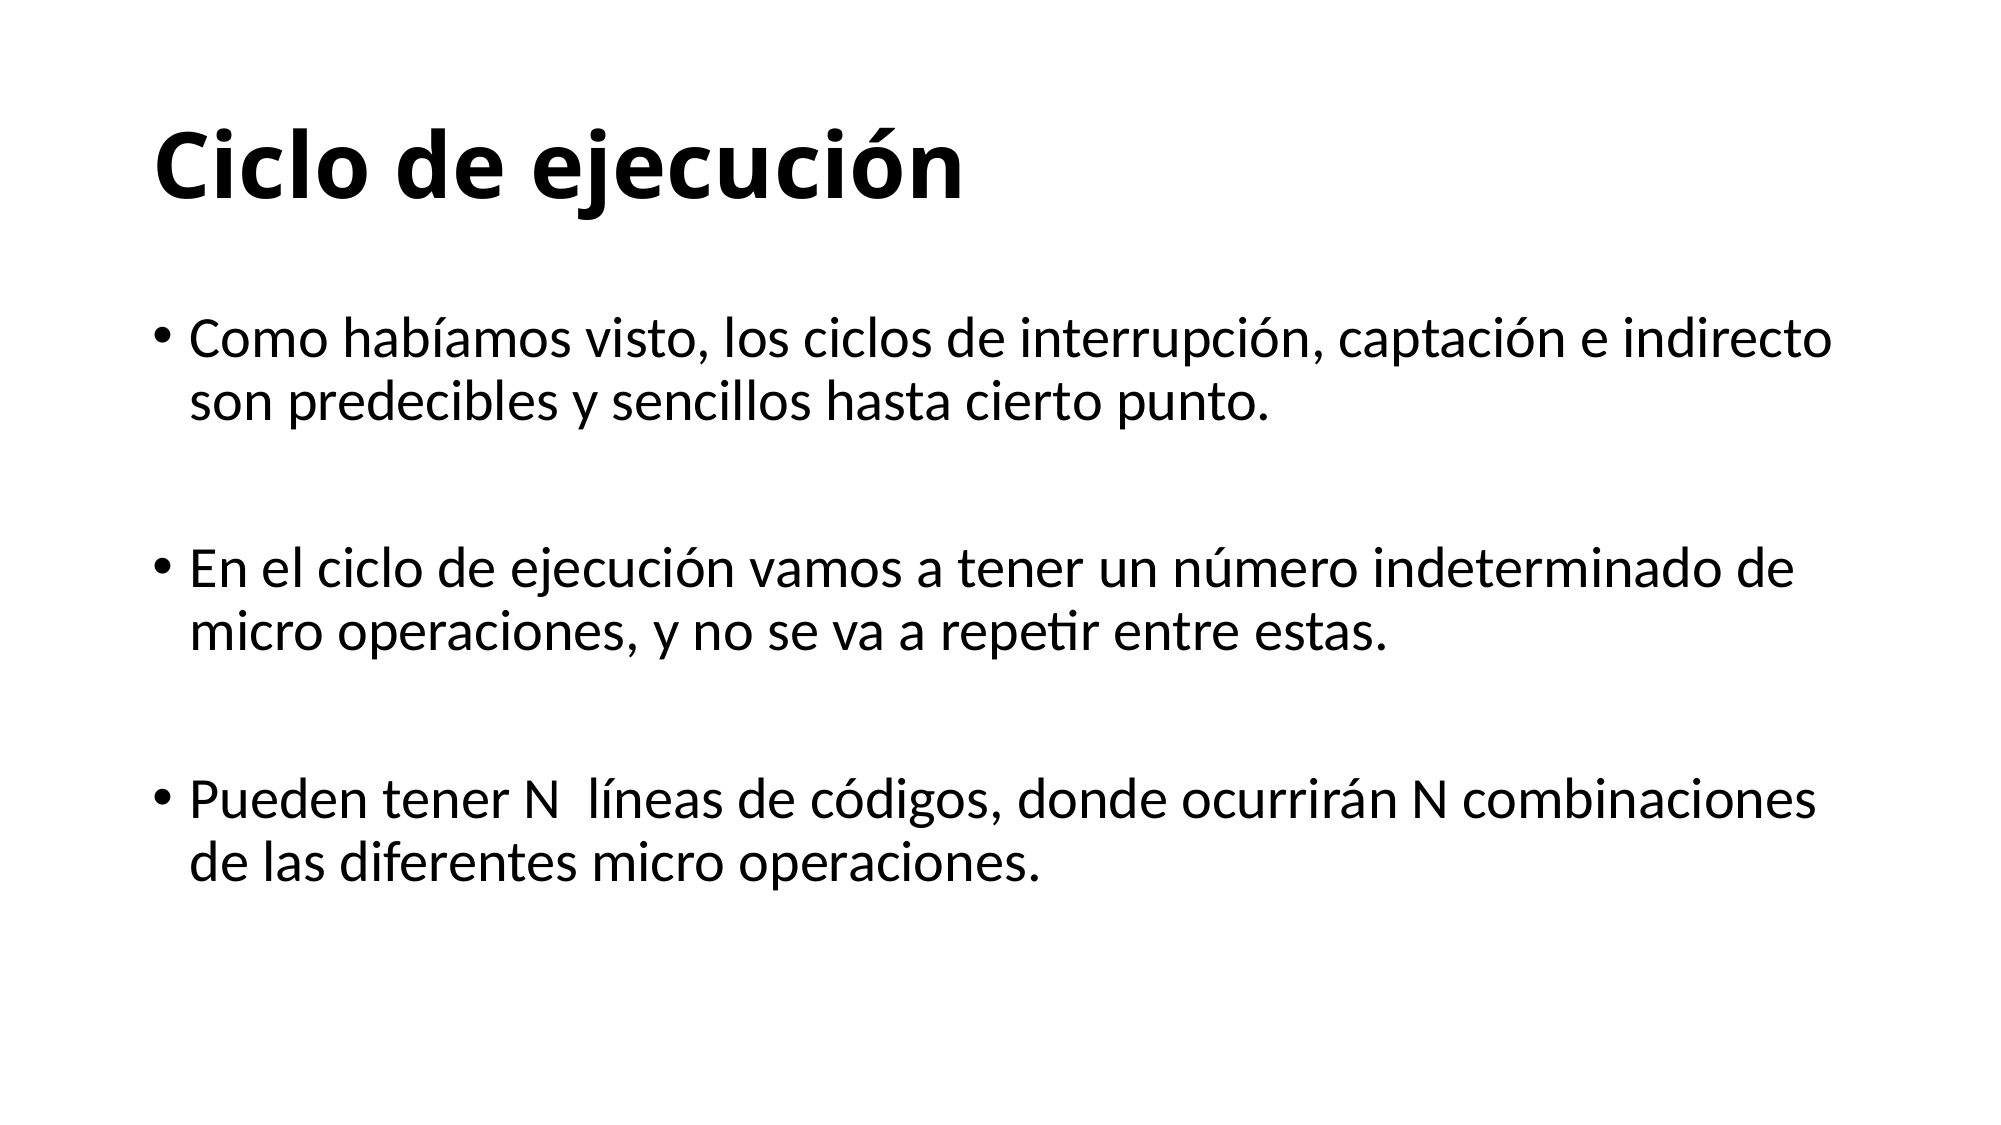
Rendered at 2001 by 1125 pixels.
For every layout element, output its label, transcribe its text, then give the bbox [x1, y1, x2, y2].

list Como habíamos visto, los ciclos de interrupción, captación e indirecto son predecibles y sencillos hasta cierto punto. En el ciclo de ejecución vamos a tener un número indeterminado de micro operaciones, y no se va a repetir entre estas. Pueden tener N líneas de códigos, donde ocurrirán N combinaciones de las diferentes micro operaciones. [137, 299, 1863, 1014]
title Ciclo de ejecución [137, 59, 1863, 278]
